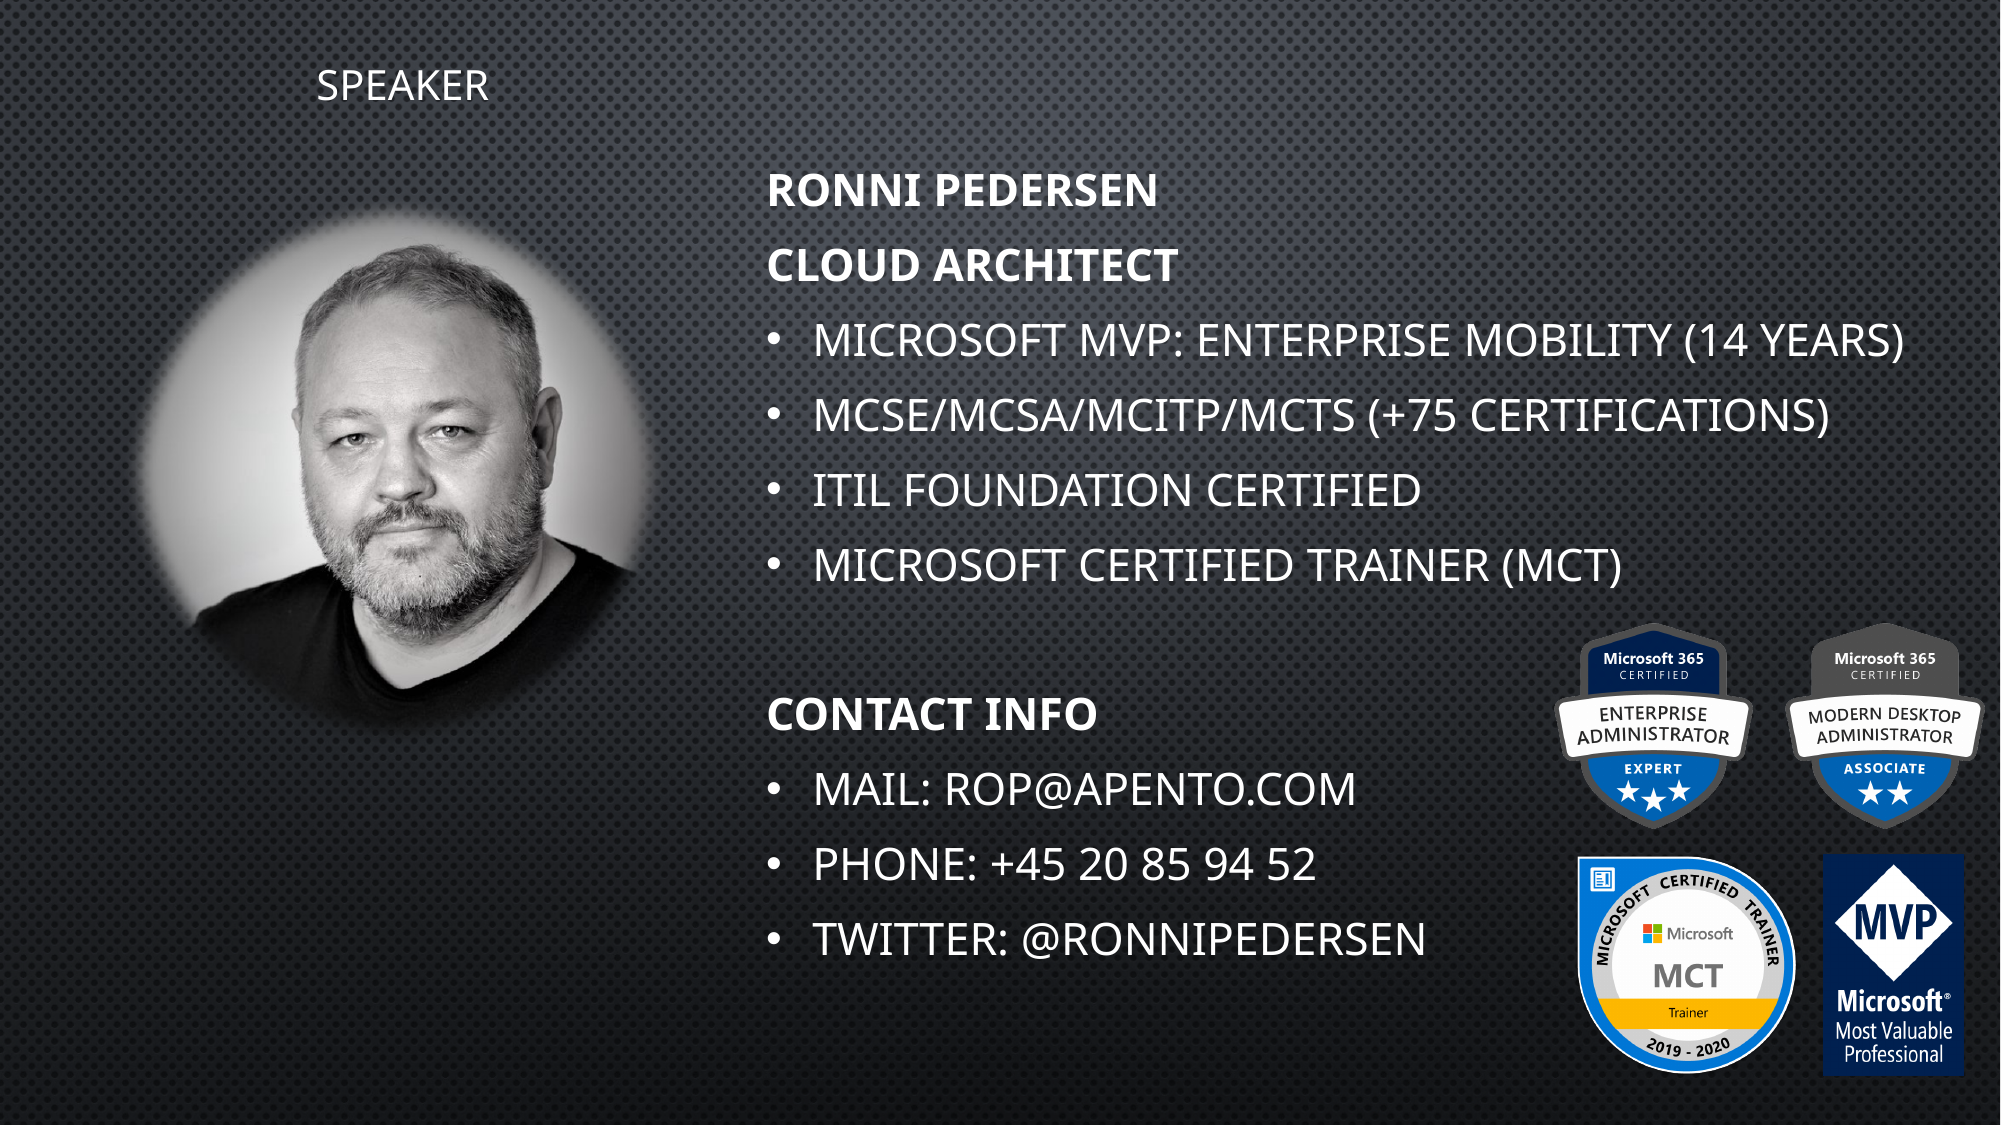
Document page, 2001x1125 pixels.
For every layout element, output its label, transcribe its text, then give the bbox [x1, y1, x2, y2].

picture [1549, 621, 1759, 831]
title Speaker [212, 21, 594, 106]
picture [1823, 854, 1964, 1077]
picture [120, 194, 670, 749]
picture [1780, 621, 1990, 831]
picture [1575, 854, 1798, 1077]
list Ronni Pedersen Cloud Architect Microsoft MVP: Enterprise Mobility (14 years) MCSE/MCSA/MCITP/MCTS (+75 certifications) ITIL Foundation Certified Microsoft Certified Trainer (MCT) Contact Info Mail: rop@apento.com Phone: +45 20 85 94 52 Twitter: @ronnipedersen [751, 154, 1930, 1017]
